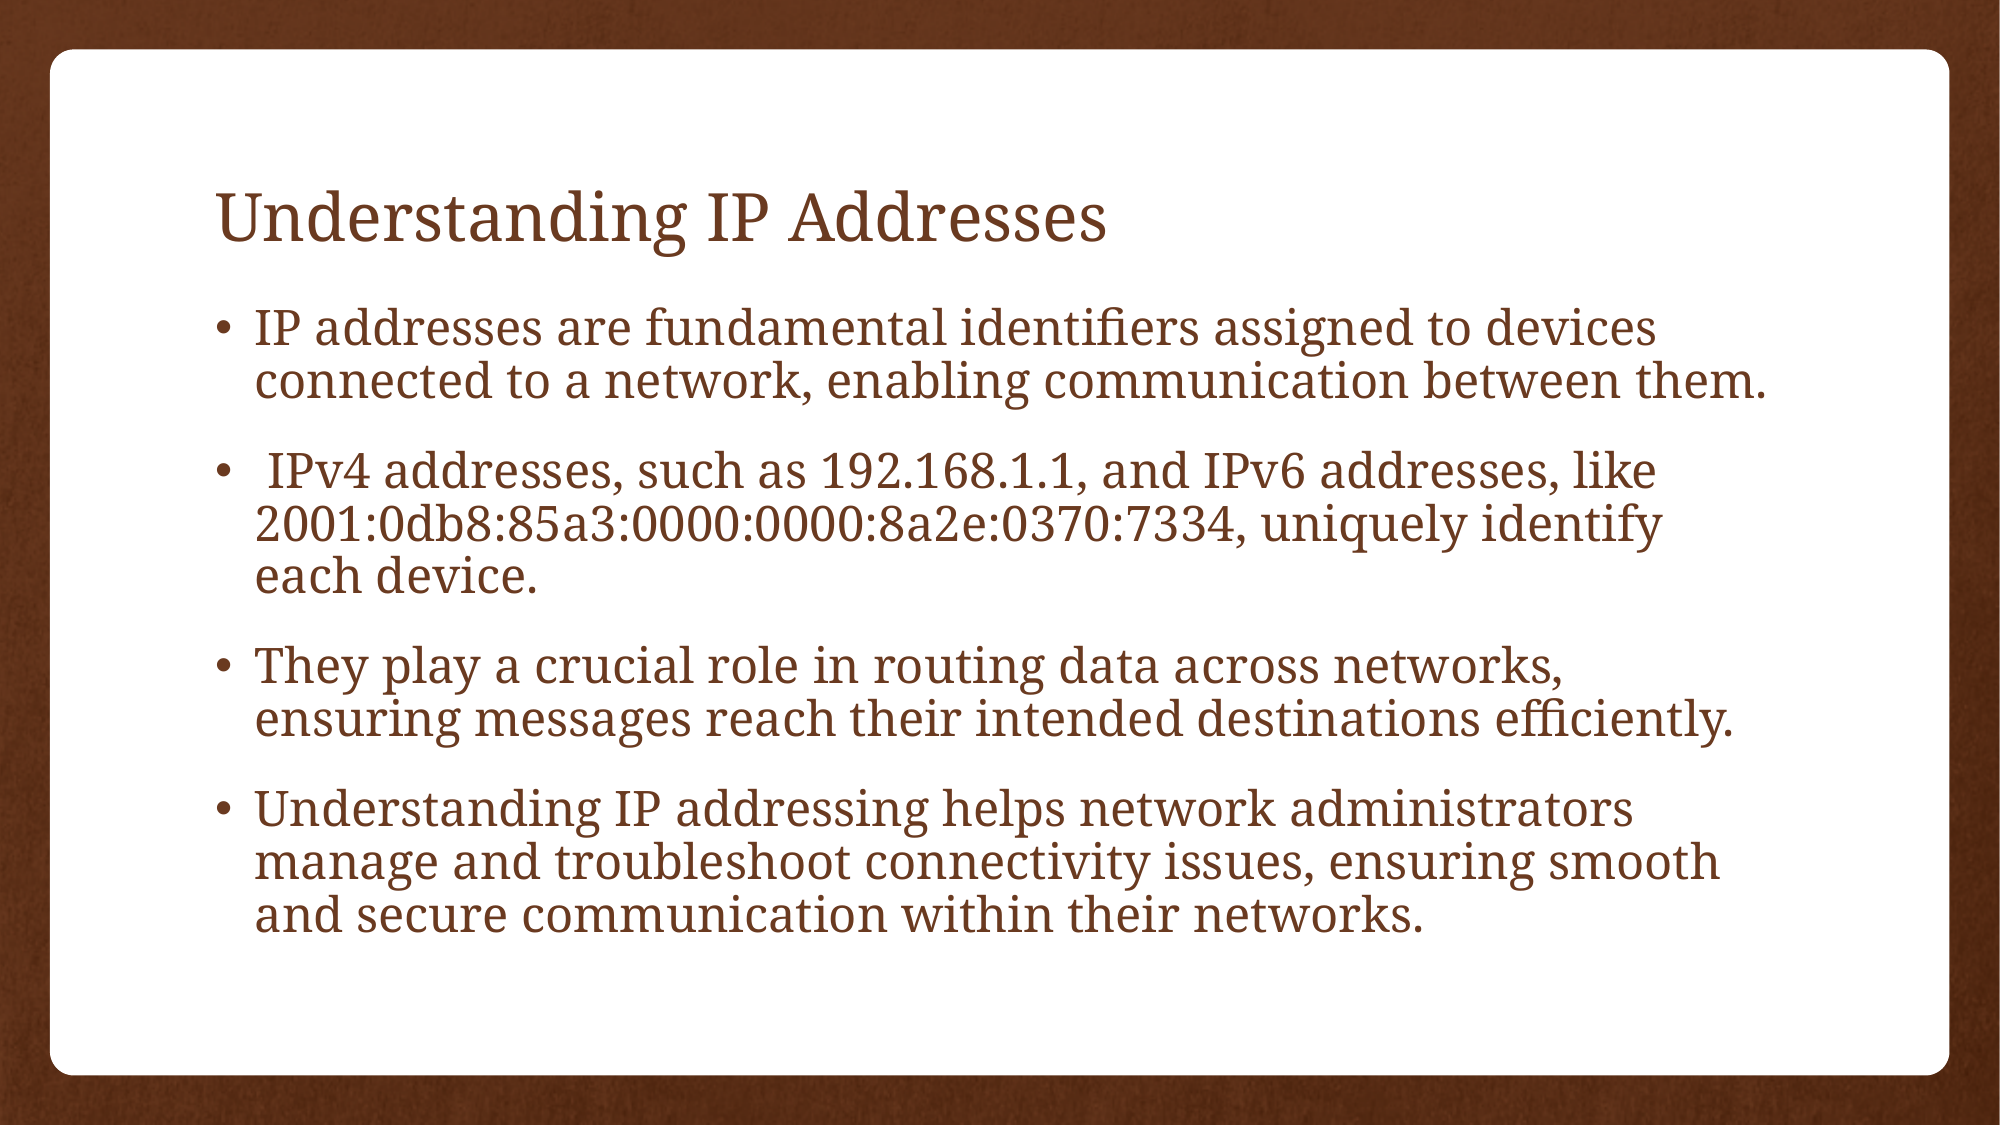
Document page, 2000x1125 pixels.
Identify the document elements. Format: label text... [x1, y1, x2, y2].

title Understanding IP Addresses [199, 70, 1800, 263]
list IP addresses are fundamental identifiers assigned to devices connected to a network, enabling communication between them. IPv4 addresses, such as 192.168.1.1, and IPv6 addresses, like 2001:0db8:85a3:0000:0000:8a2e:0370:7334, uniquely identify each device. They play a crucial role in routing data across networks, ensuring messages reach their intended destinations efficiently. Understanding IP addressing helps network administrators manage and troubleshoot connectivity issues, ensuring smooth and secure communication within their networks. [199, 295, 1800, 996]
